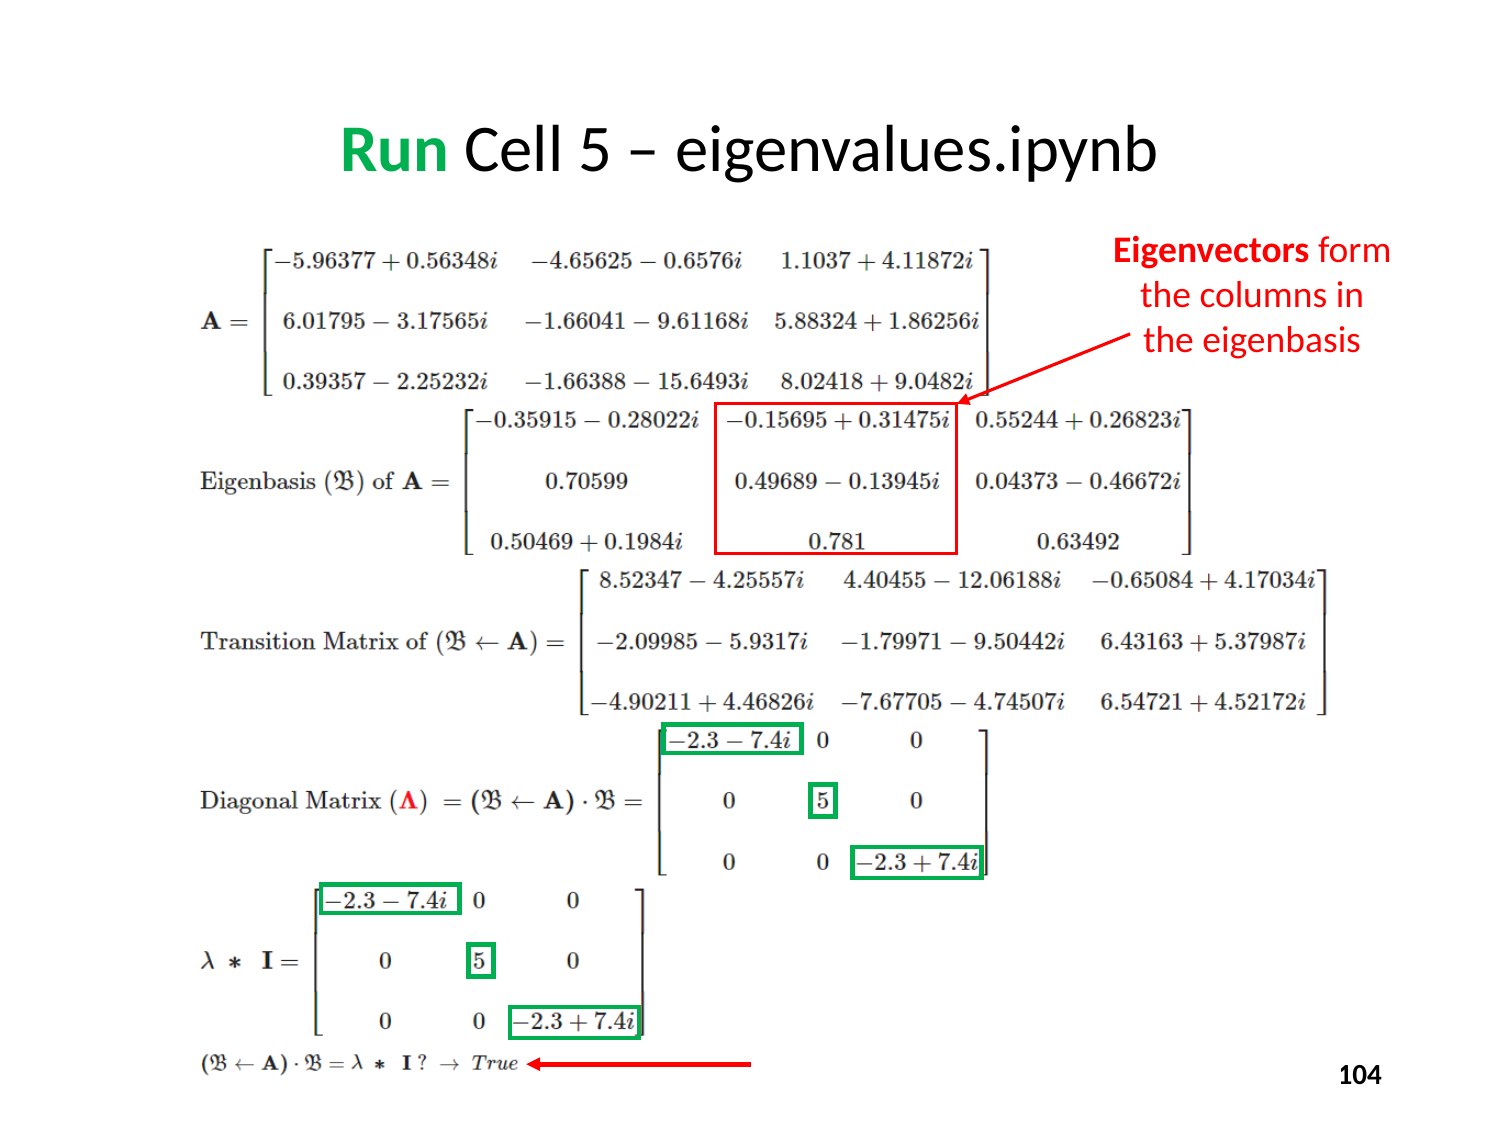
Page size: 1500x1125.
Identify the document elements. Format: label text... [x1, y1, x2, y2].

title Run Cell 5 – eigenvalues.ipynb [103, 59, 1397, 241]
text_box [956, 333, 1131, 404]
text_box Eigenvectors form the columns in the eigenbasis [1097, 217, 1408, 368]
picture [190, 240, 1341, 1084]
slide_number 104 [1059, 1042, 1397, 1103]
